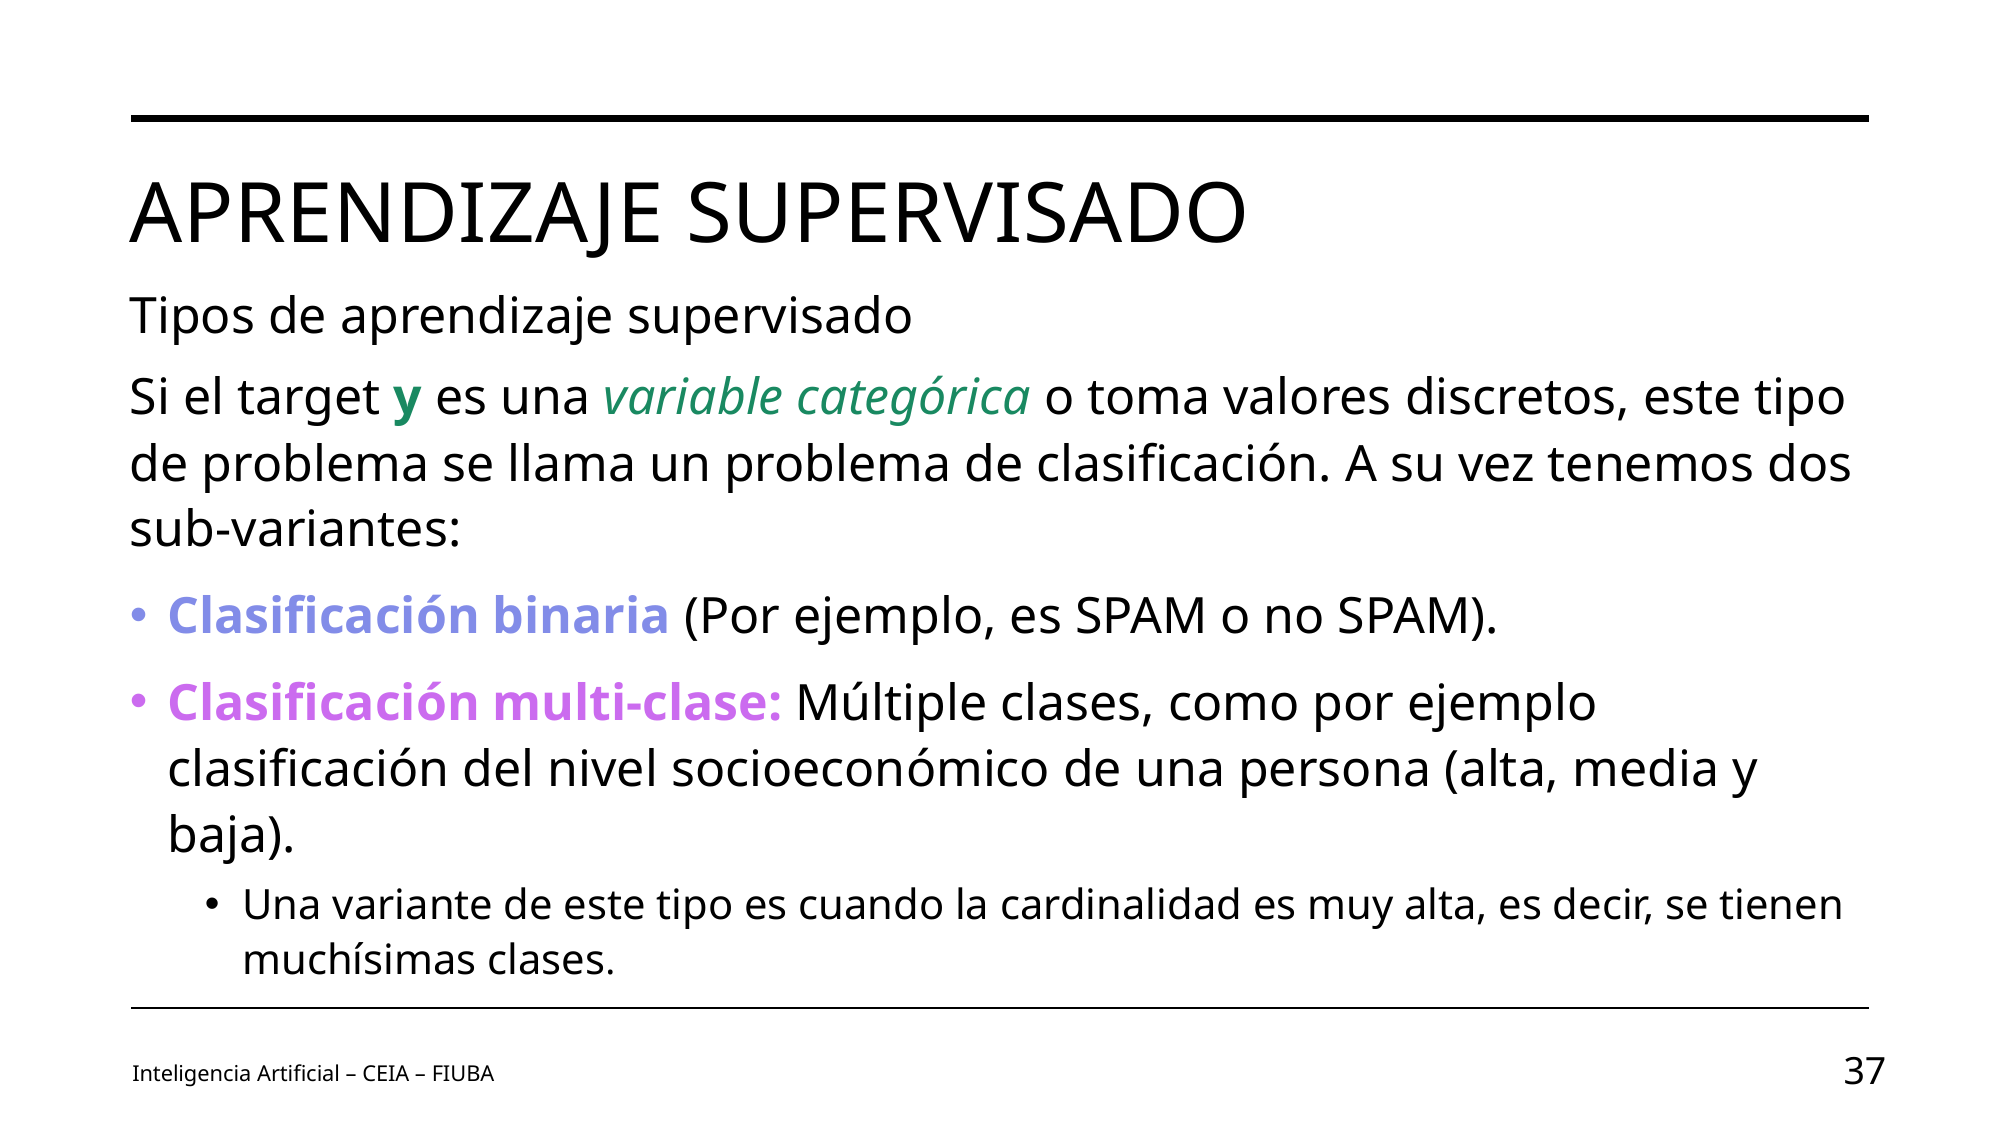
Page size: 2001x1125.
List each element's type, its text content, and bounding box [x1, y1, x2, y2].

slide_number 37 [1791, 1042, 1902, 1103]
footer Inteligencia Artificial – CEIA – FIUBA [117, 1042, 862, 1103]
title Aprendizaje supervisado [114, 151, 1869, 351]
text_box Tipos de aprendizaje supervisado [114, 275, 1377, 351]
list Si el target y es una variable categórica o toma valores discretos, este tipo de problema se llama un problema de clasificación. A su vez tenemos dos sub-variantes: Clasificación binaria (Por ejemplo, es SPAM o no SPAM). Clasificación multi-clase: Múltiple clases, como por ejemplo clasificación del nivel socioeconómico de una persona (alta, media y baja). Una variante de este tipo es cuando la cardinalidad es muy alta, es decir, se tienen muchísimas clases. [114, 351, 1902, 999]
